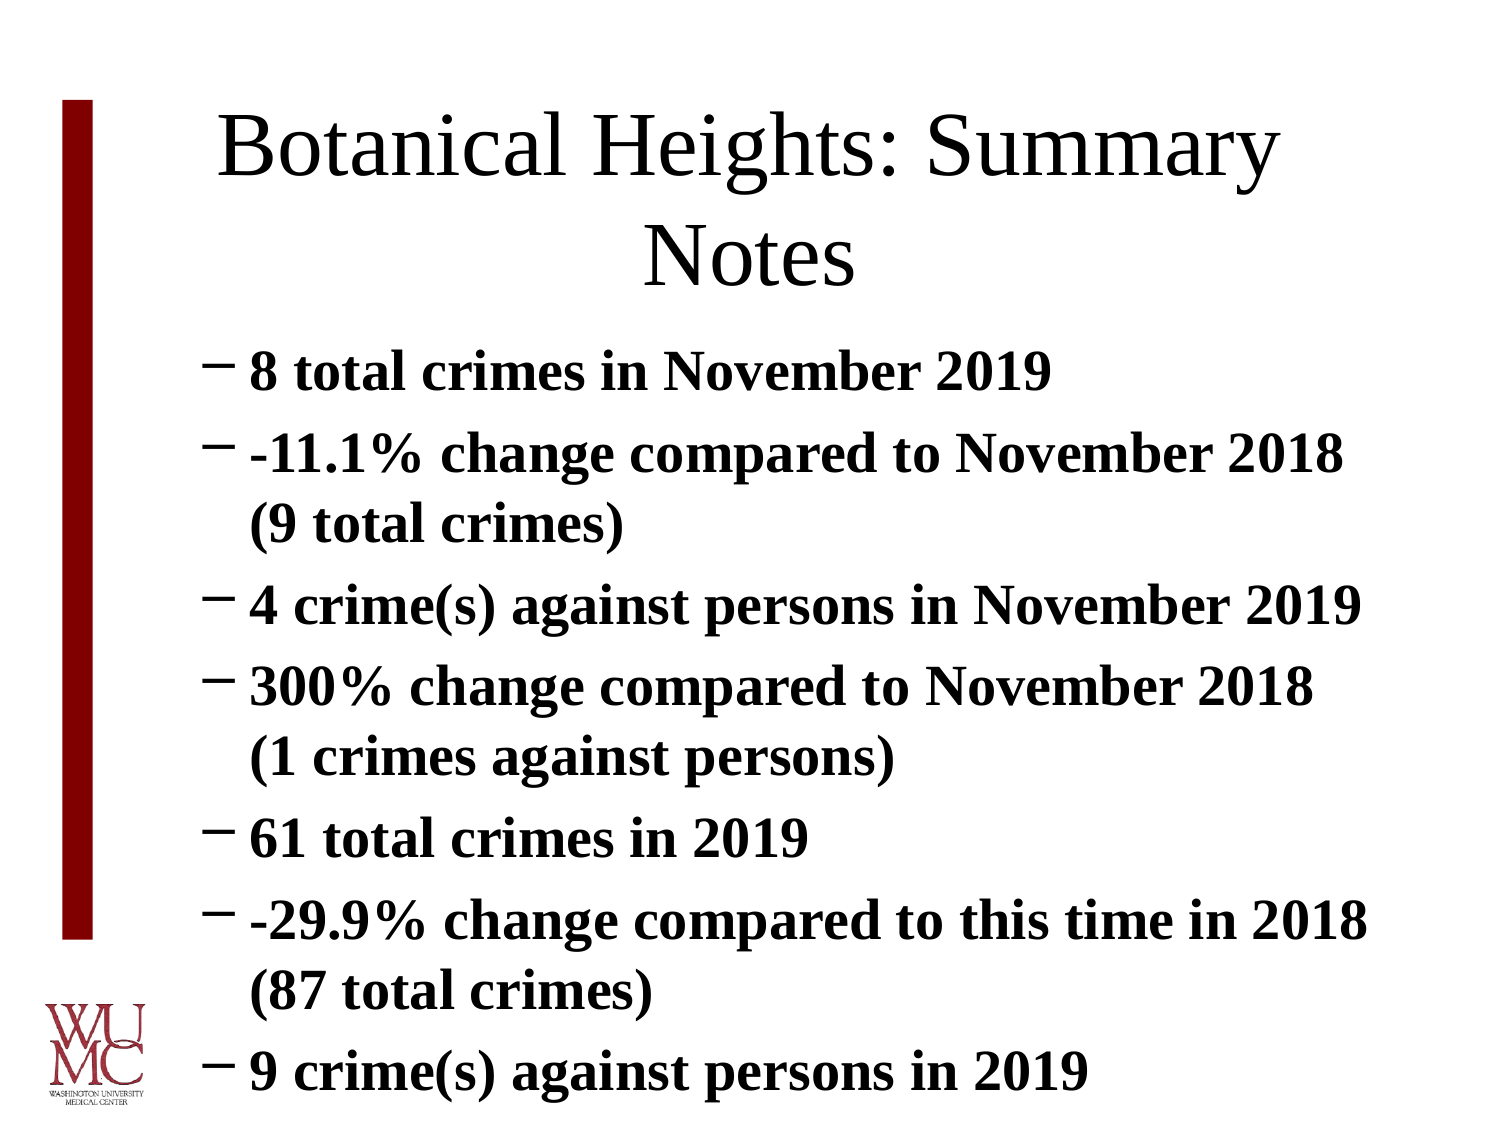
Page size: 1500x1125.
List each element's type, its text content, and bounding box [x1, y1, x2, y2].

title Botanical Heights: Summary Notes [112, 99, 1388, 288]
picture [41, 996, 156, 1113]
list 8 total crimes in November 2019 -11.1% change compared to November 2018 (9 total crimes) 4 crime(s) against persons in November 2019 300% change compared to November 2018 (1 crimes against persons) 61 total crimes in 2019 -29.9% change compared to this time in 2018 (87 total crimes) 9 crime(s) against persons in 2019 28.6% change compared to this time in 2018 (7 crimes against persons) [112, 324, 1388, 1001]
